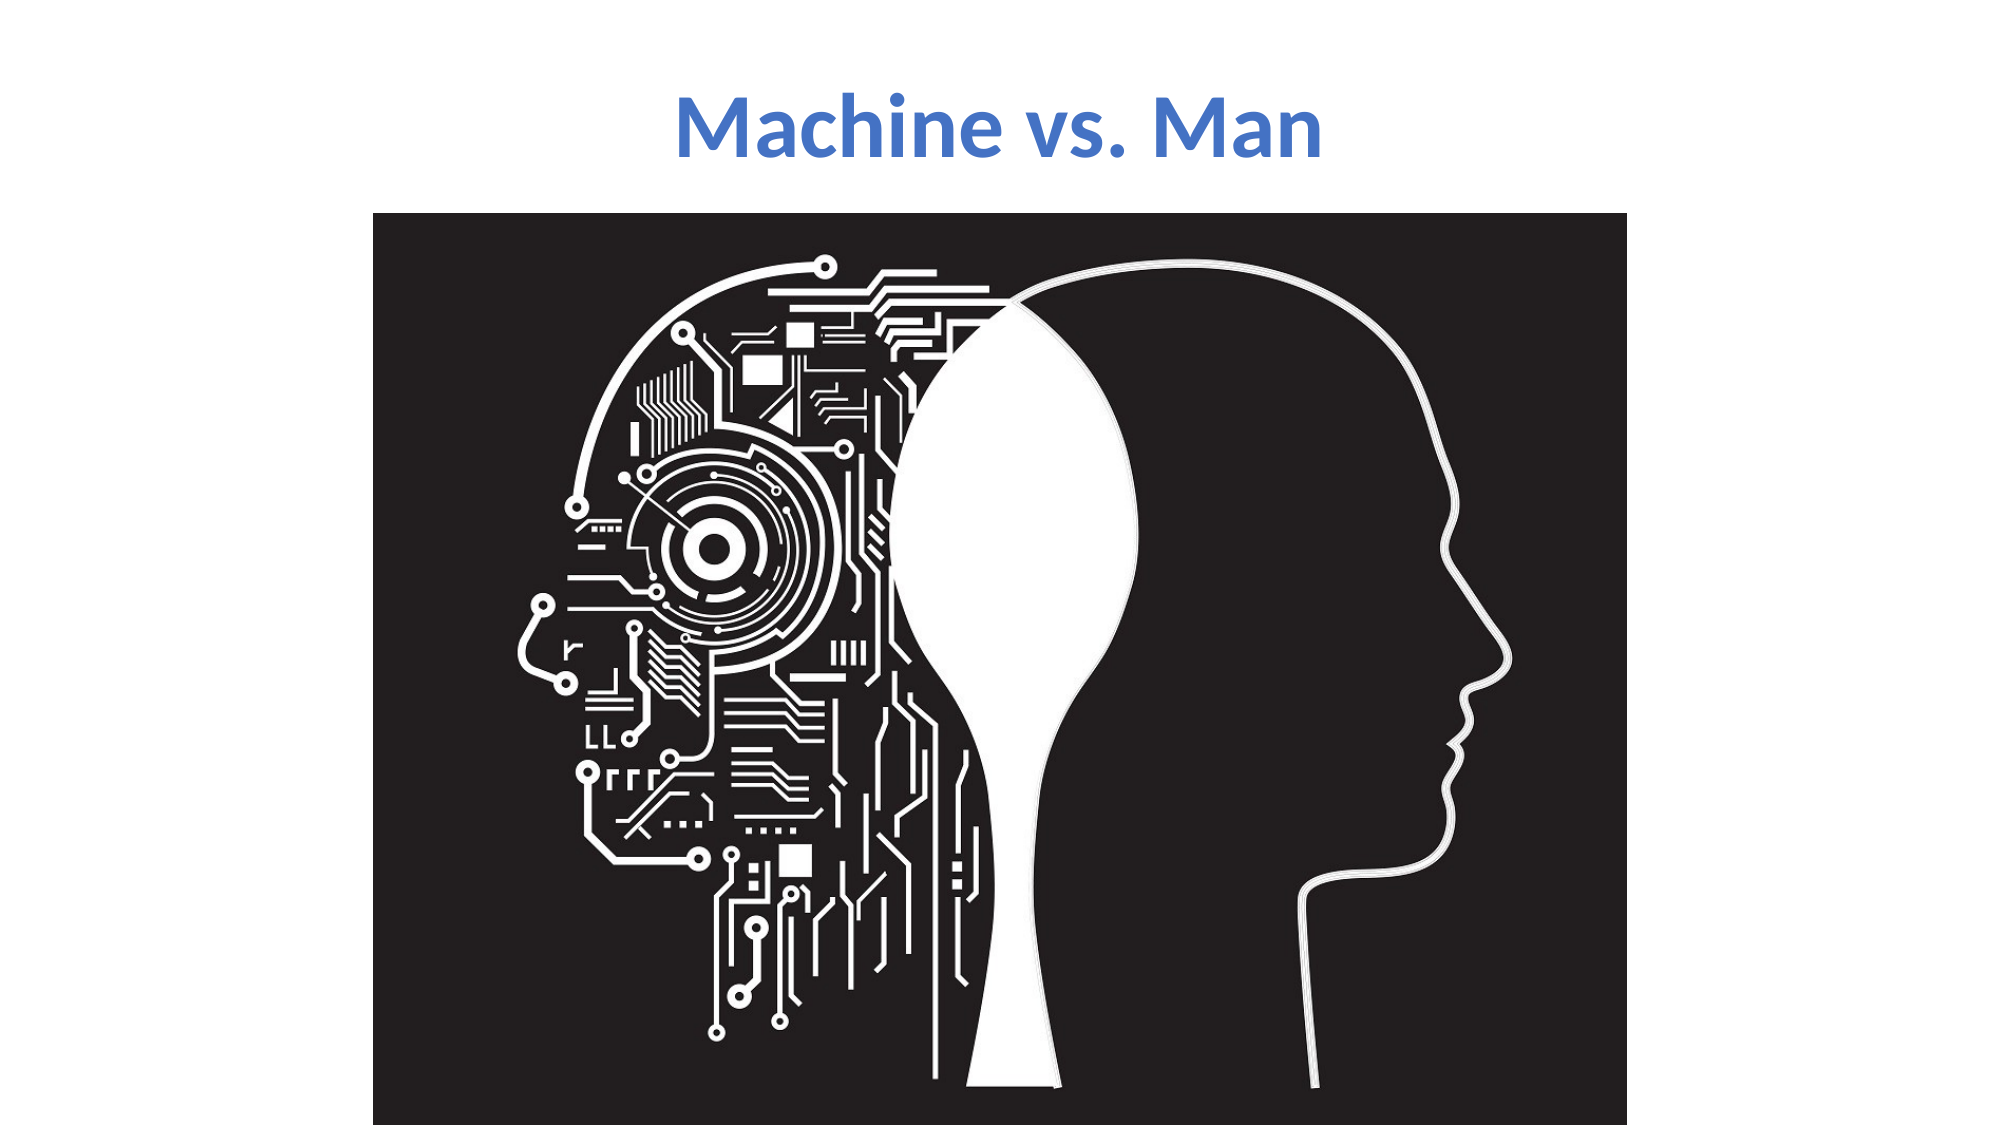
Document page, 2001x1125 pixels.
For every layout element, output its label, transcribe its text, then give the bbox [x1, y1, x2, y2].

text_box Machine vs. Man [266, 25, 1734, 217]
picture [372, 212, 1627, 1125]
